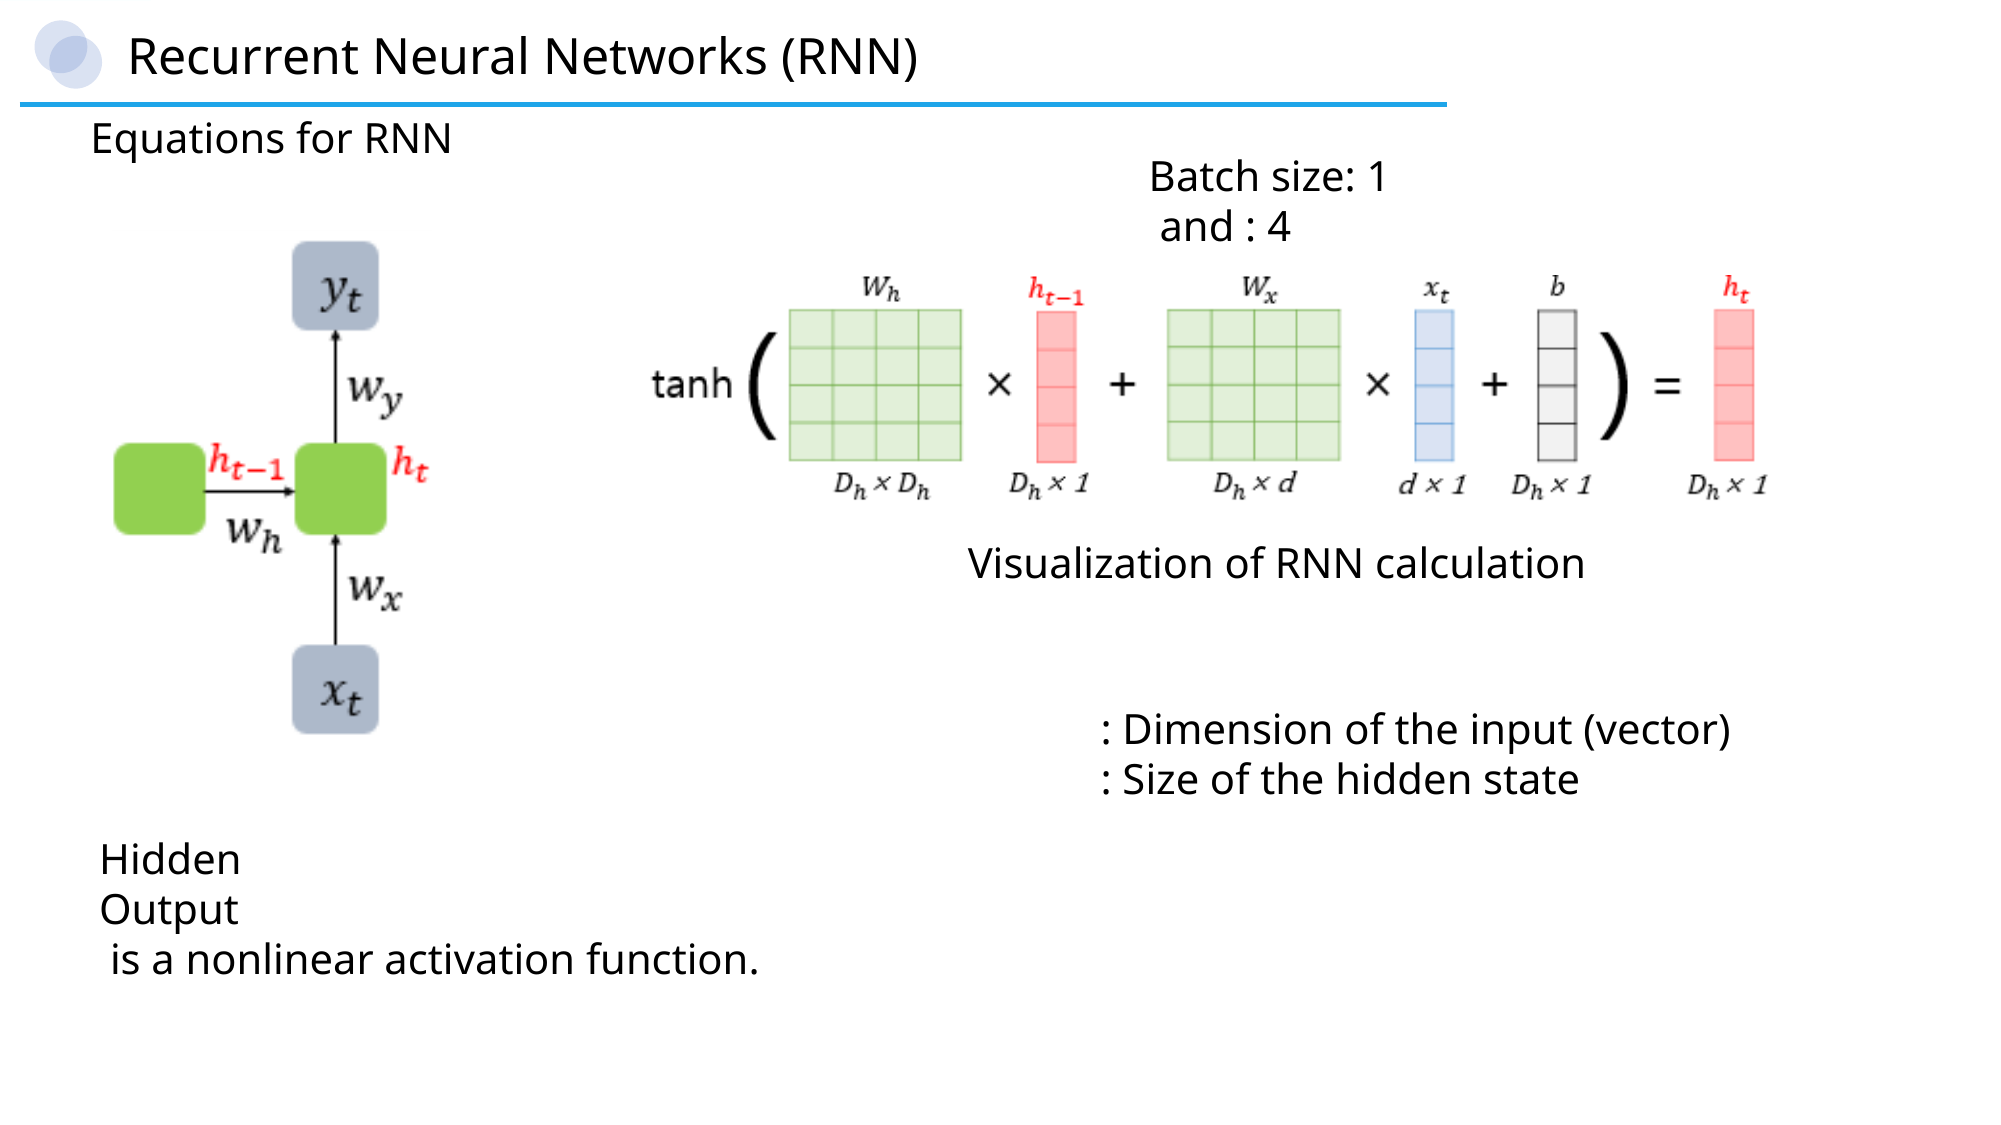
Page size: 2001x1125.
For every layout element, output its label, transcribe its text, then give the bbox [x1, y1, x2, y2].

text_box Equations for RNN [75, 105, 1193, 170]
picture [634, 275, 1793, 503]
text_box [33, 19, 87, 72]
text_box Recurrent Neural Networks (RNN) [112, 17, 1346, 92]
picture [112, 229, 432, 740]
text_box Visualization of RNN calculation [932, 529, 1622, 595]
text_box [48, 34, 104, 90]
